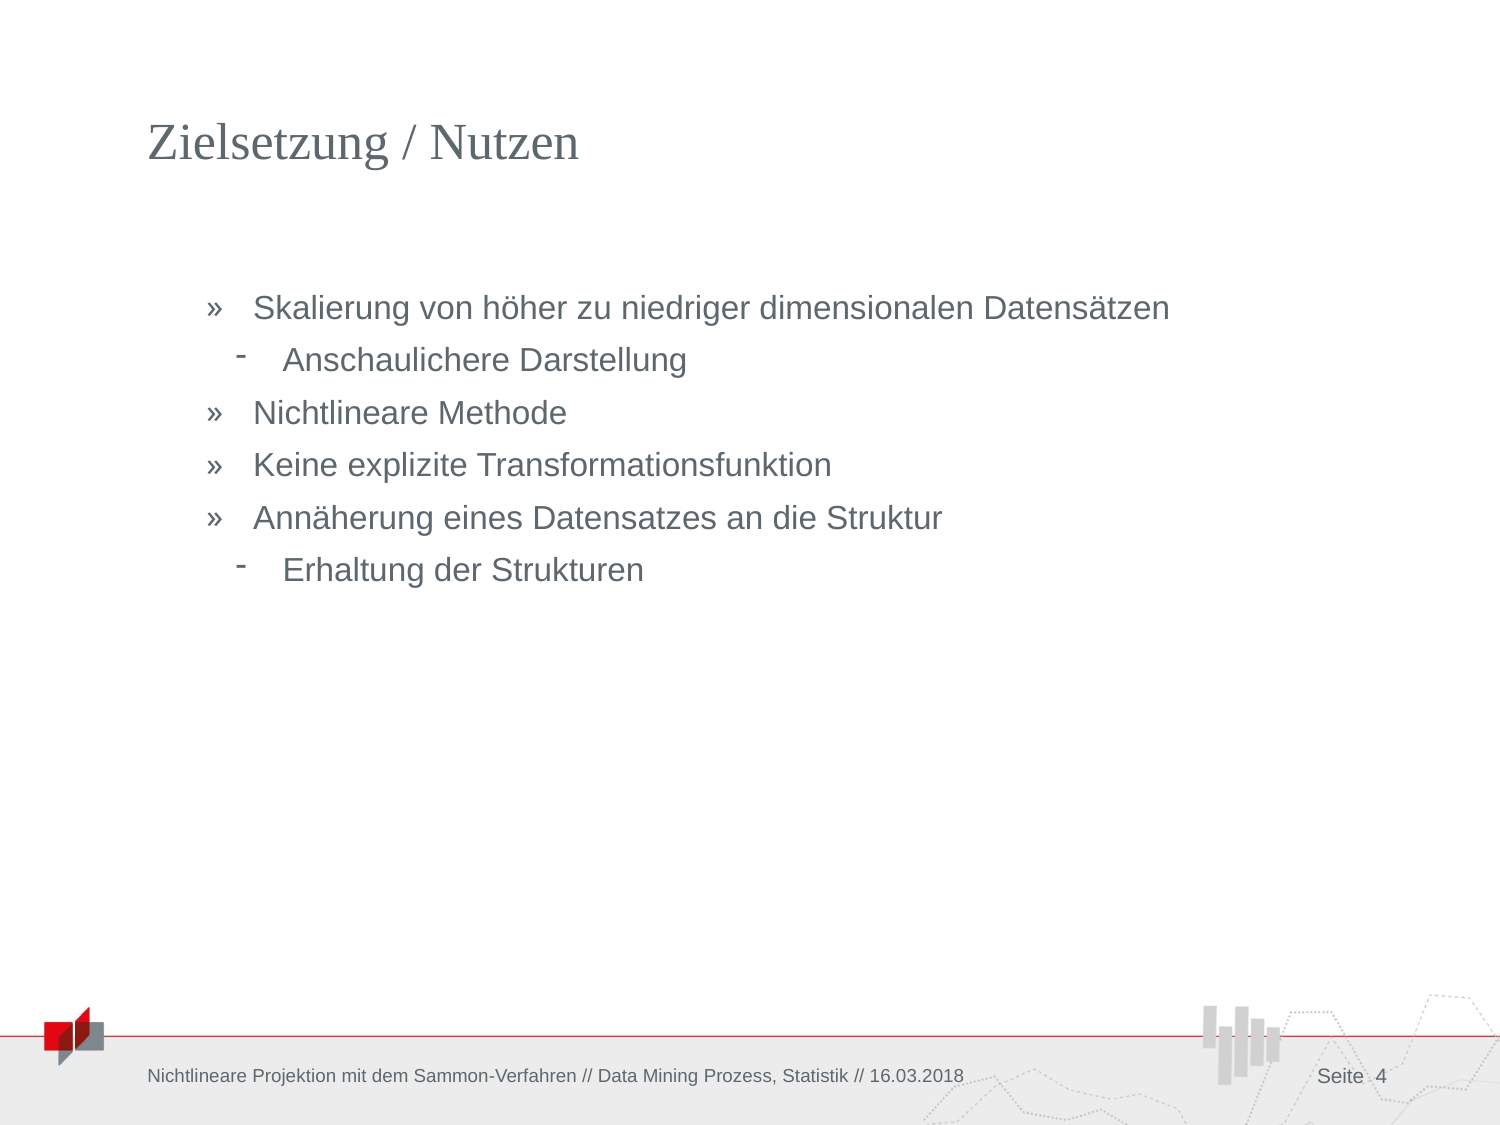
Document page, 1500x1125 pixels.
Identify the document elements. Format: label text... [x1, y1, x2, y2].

picture [0, 977, 1500, 1125]
slide_number Seite 4 [1068, 1044, 1394, 1105]
footer Nichtlineare Projektion mit dem Sammon-Verfahren // Data Mining Prozess, Statistik // 16.03.2018 [141, 1044, 1058, 1105]
title Zielsetzung / Nutzen [141, 51, 1411, 170]
list Skalierung von höher zu niedriger dimensionalen Datensätzen Anschaulichere Darstellung Nichtlineare Methode Keine explizite Transformationsfunktion Annäherung eines Datensatzes an die Struktur Erhaltung der Strukturen [141, 286, 1411, 966]
